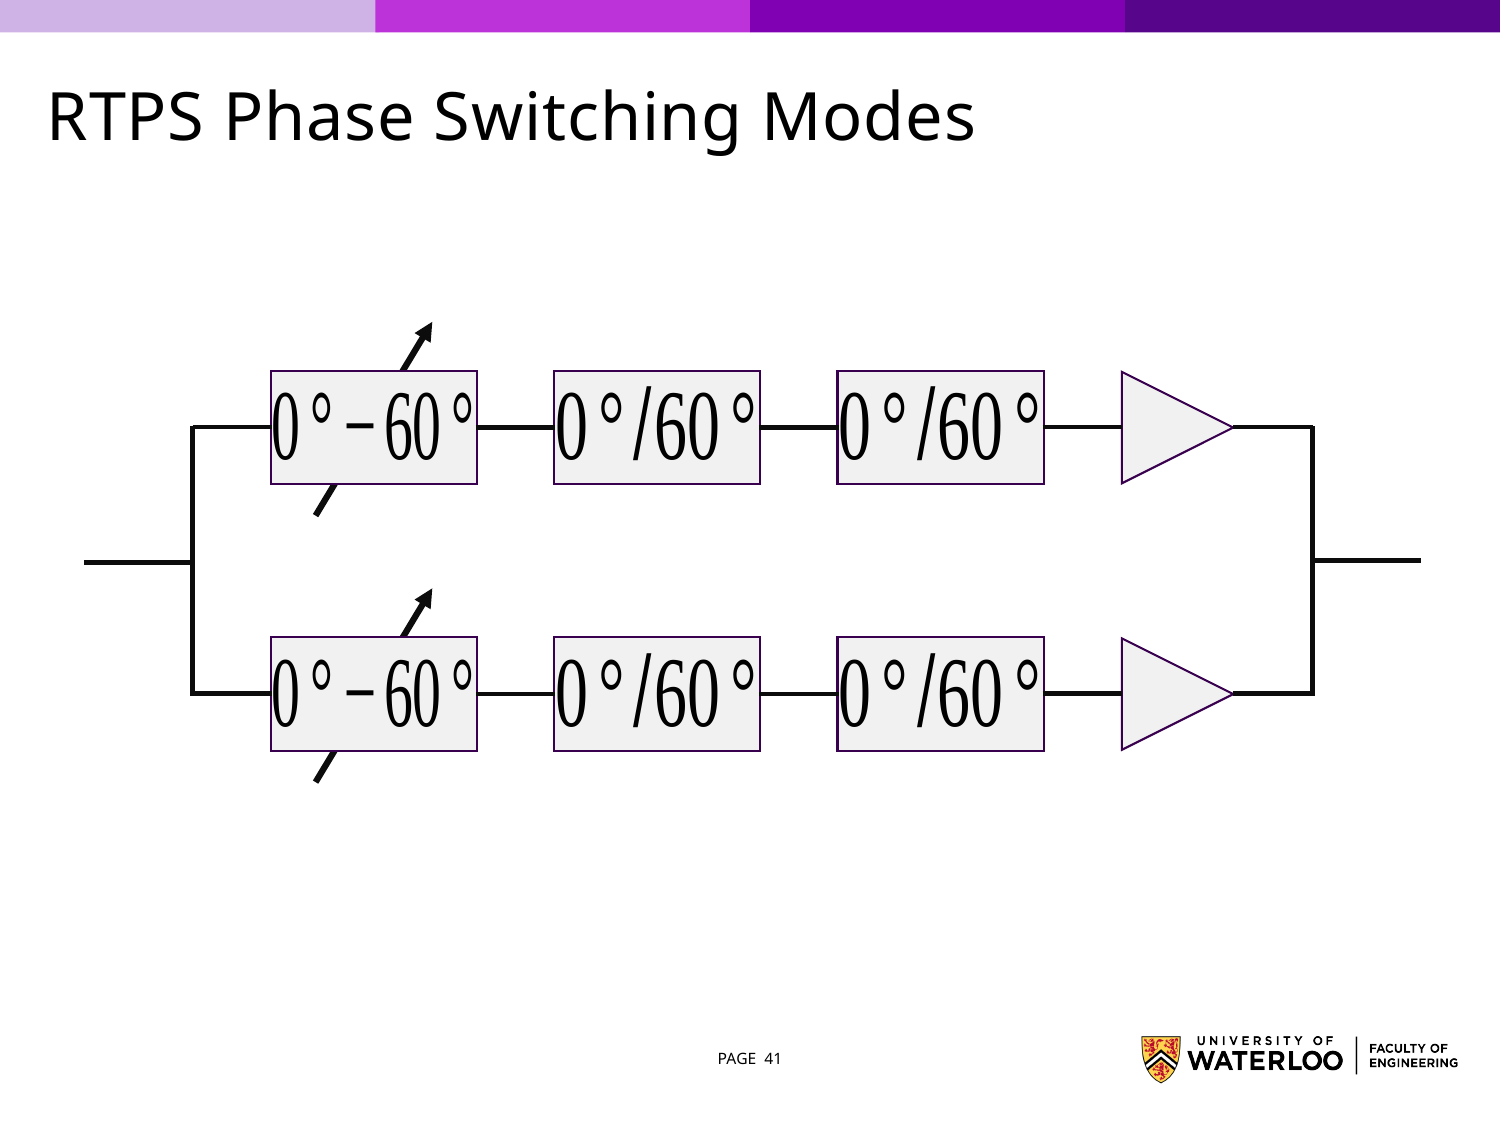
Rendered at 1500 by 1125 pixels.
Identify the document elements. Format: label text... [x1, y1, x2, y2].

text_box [315, 321, 433, 516]
slide_number PAGE 41 [687, 1039, 813, 1081]
title RTPS Phase Switching Modes [31, 46, 1456, 194]
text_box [315, 588, 433, 783]
picture [1098, 1002, 1500, 1117]
text_box [1120, 636, 1233, 752]
text_box [1120, 370, 1233, 485]
